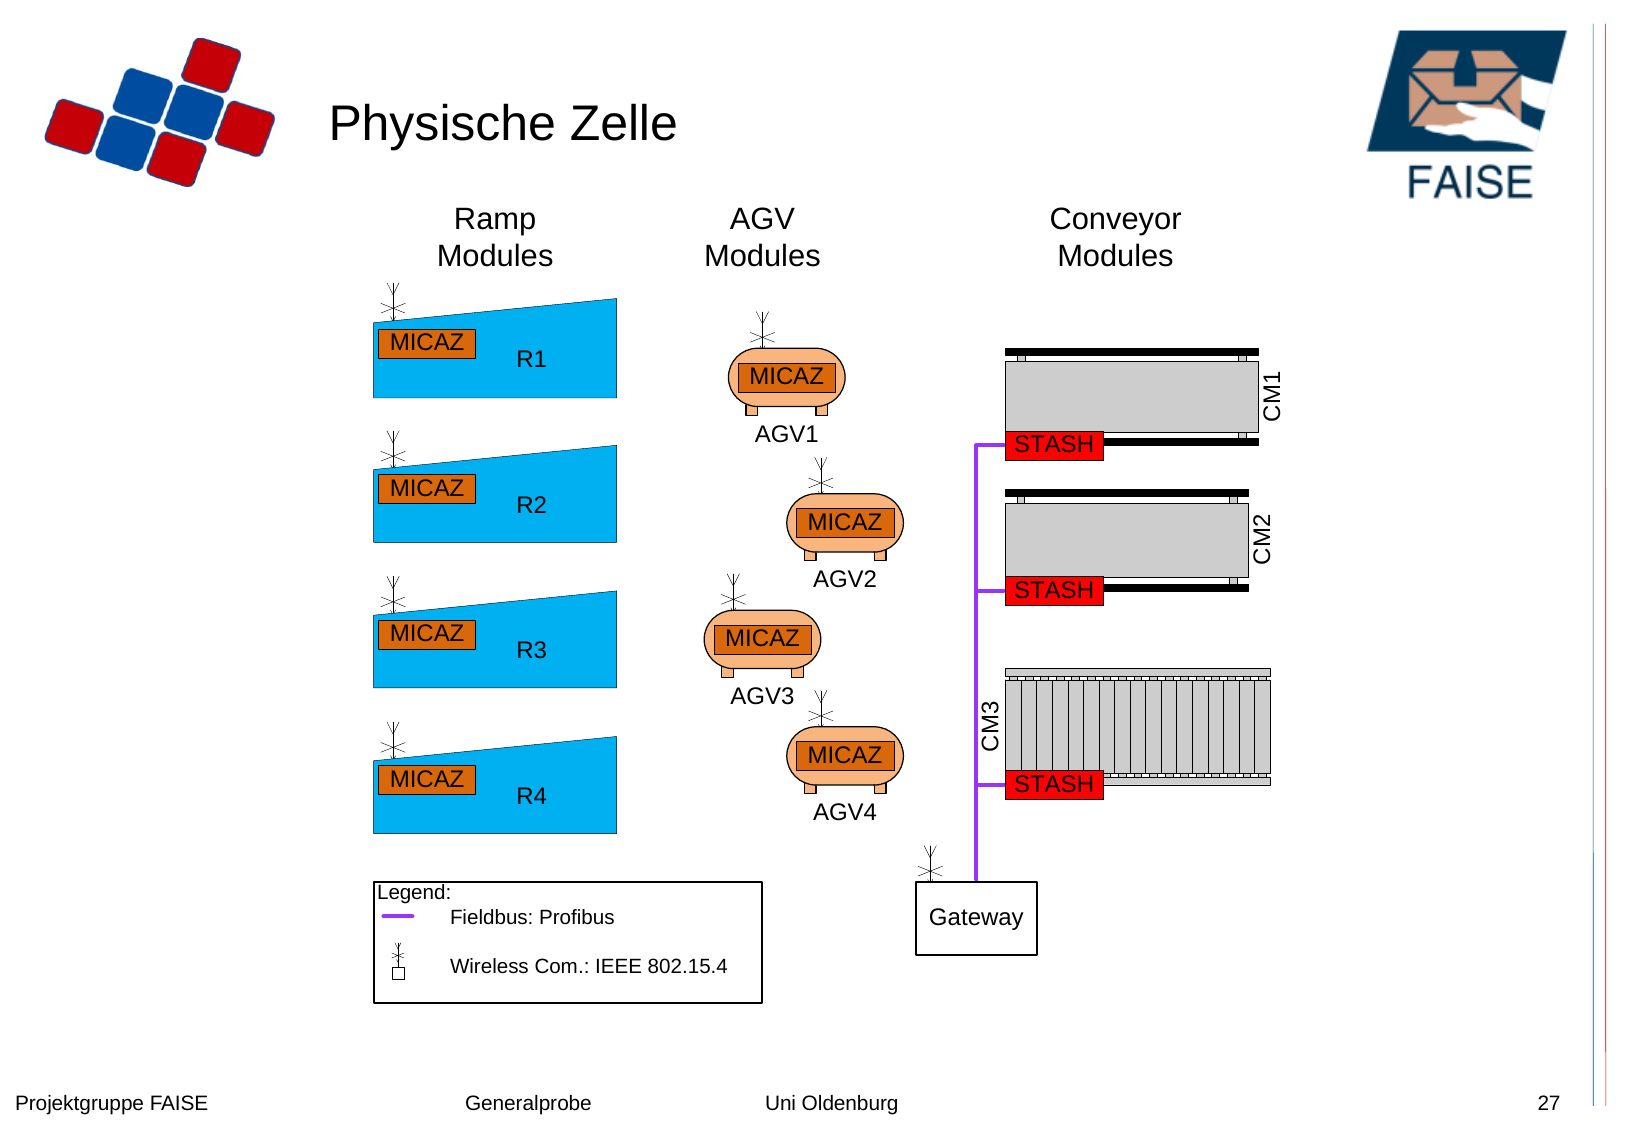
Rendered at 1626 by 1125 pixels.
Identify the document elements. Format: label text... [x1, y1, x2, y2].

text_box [335, 199, 1290, 1011]
picture [1364, 23, 1575, 210]
slide_number 27 [1530, 1082, 1576, 1119]
picture [44, 38, 288, 187]
footer Projektgruppe FAISE Generalprobe Uni Oldenburg [0, 1082, 1530, 1125]
title Physische Zelle [313, 44, 1544, 197]
